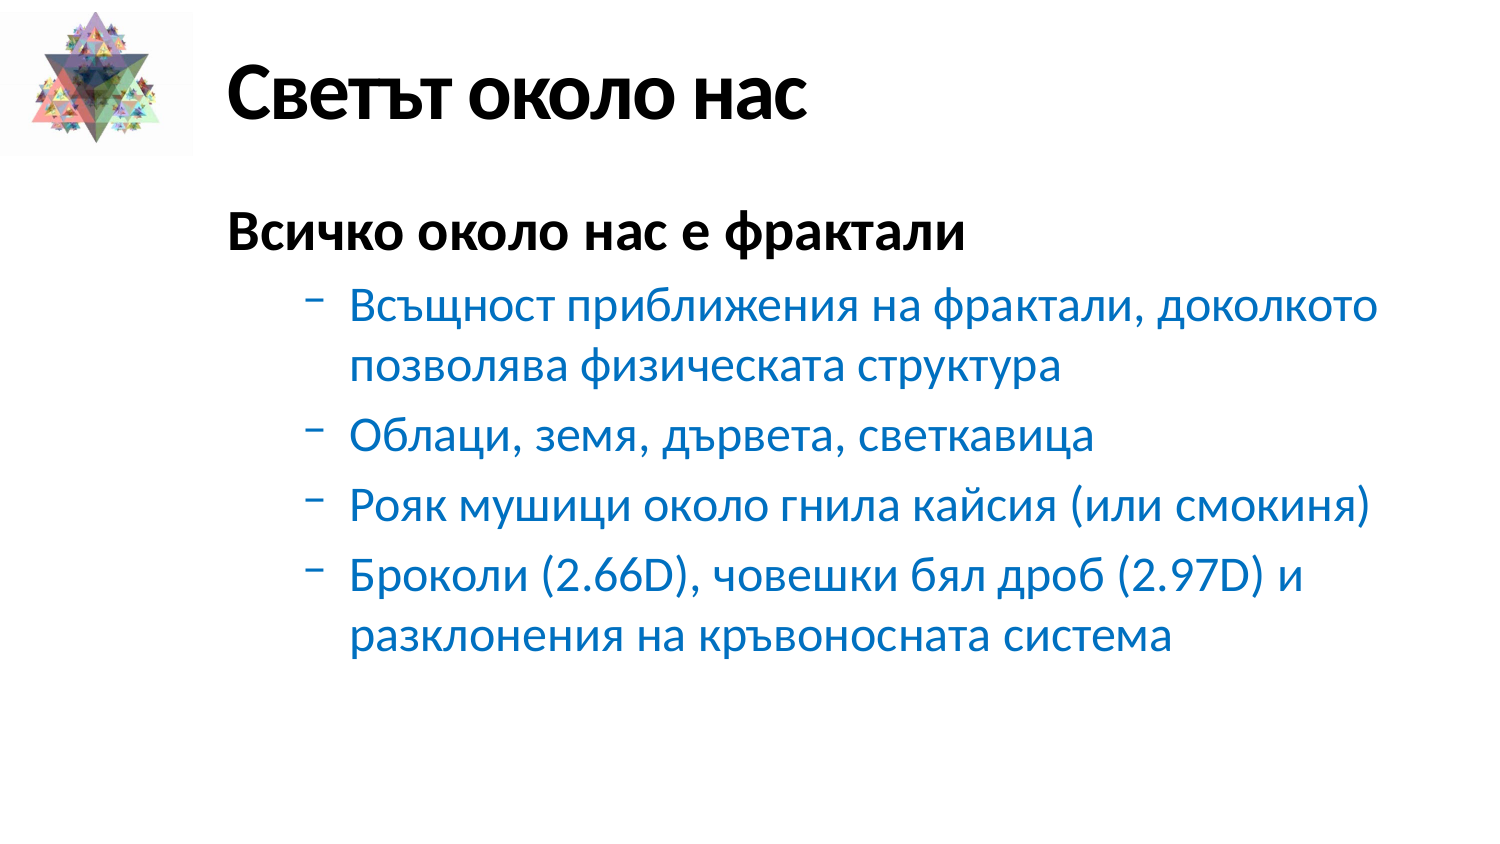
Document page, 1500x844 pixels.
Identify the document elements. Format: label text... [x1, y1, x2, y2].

picture [0, 12, 193, 156]
title Светът около нас [212, 21, 1500, 150]
list Всичко около нас е фрактали Всъщност приближения на фрактали, доколкото позволява физическата структура Облаци, земя, дървета, светкавица Рояк мушици около гнила кайсия (или смокиня) Броколи (2.66D), човешки бял дроб (2.97D) и разклонения на кръвоносната система [212, 184, 1500, 797]
